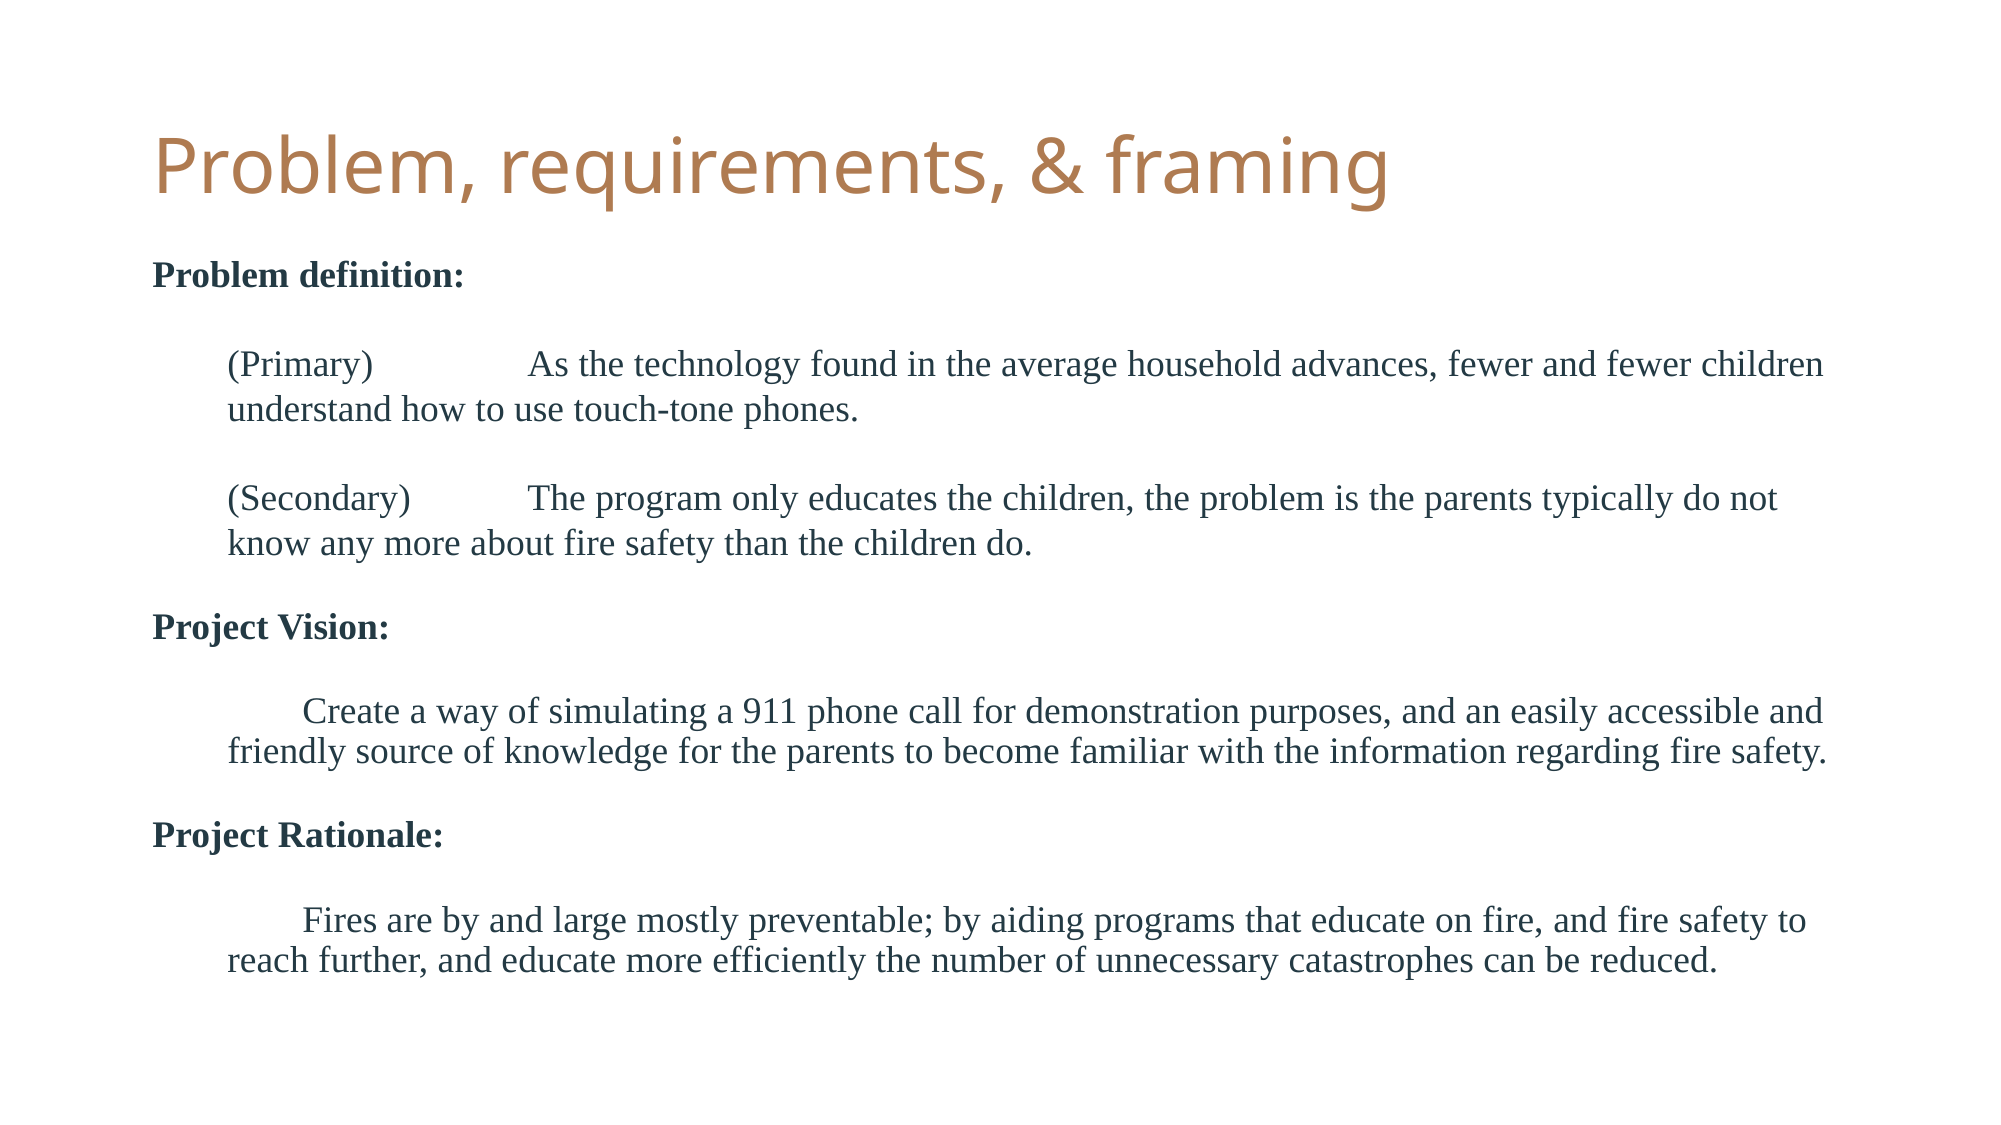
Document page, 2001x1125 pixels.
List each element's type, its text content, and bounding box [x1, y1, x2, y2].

title Problem, requirements, & framing [137, 59, 1863, 242]
list Problem definition: (Primary) As the technology found in the average household advances, fewer and fewer children understand how to use touch-tone phones. (Secondary) The program only educates the children, the problem is the parents typically do not know any more about fire safety than the children do. Project Vision: Create a way of simulating a 911 phone call for demonstration purposes, and an easily accessible and friendly source of knowledge for the parents to become familiar with the information regarding fire safety. Project Rationale: Fires are by and large mostly preventable; by aiding programs that educate on fire, and fire safety to reach further, and educate more efficiently the number of unnecessary catastrophes can be reduced. [137, 242, 1863, 1021]
